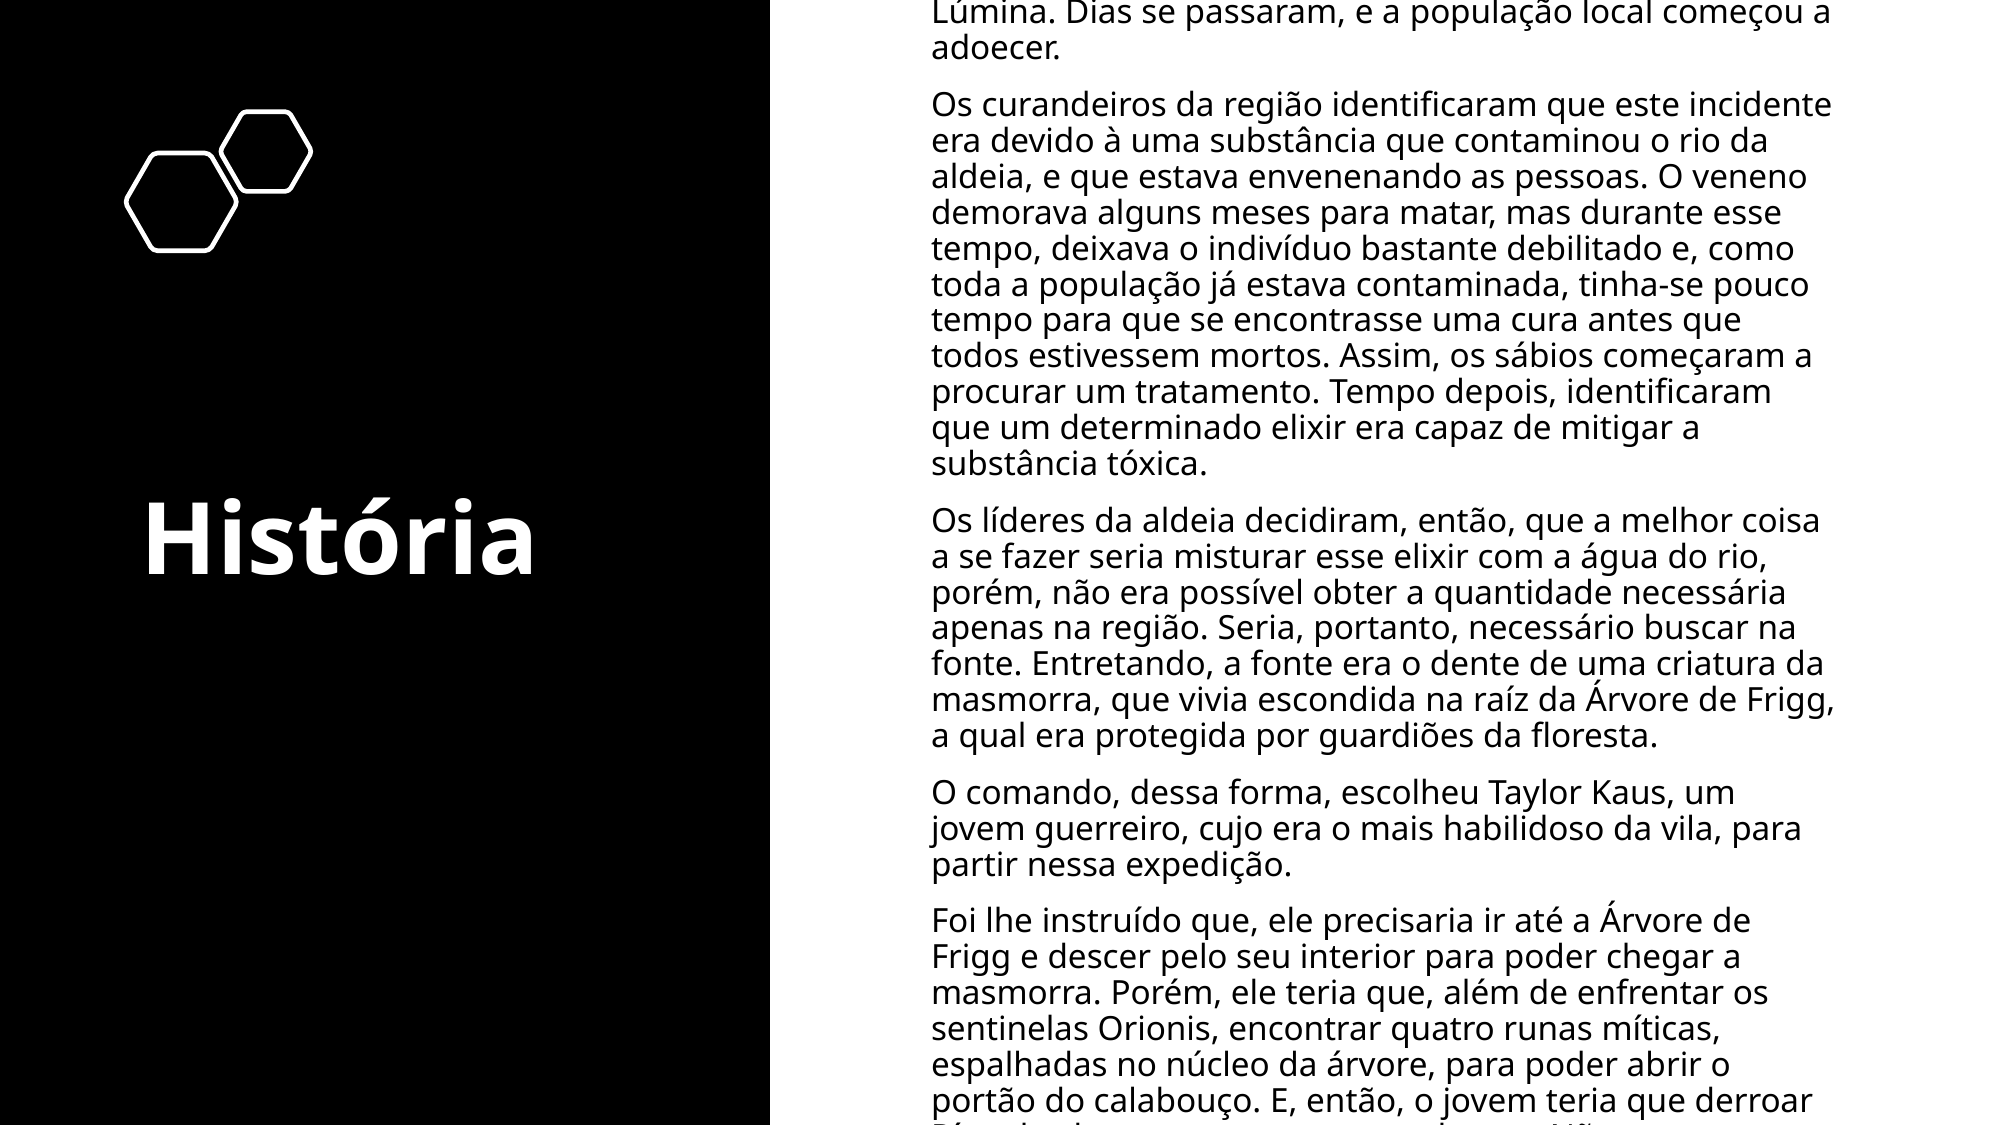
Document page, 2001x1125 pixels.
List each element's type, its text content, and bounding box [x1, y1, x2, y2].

text_box [0, 0, 771, 1125]
list O Conto de Lúmina No início do século XIII, houve uma chuva de meteoros que cairam próximo ao rio que abastecia a Aldeia de Lúmina. Dias se passaram, e a população local começou a adoecer. Os curandeiros da região identificaram que este incidente era devido à uma substância que contaminou o rio da aldeia, e que estava envenenando as pessoas. O veneno demorava alguns meses para matar, mas durante esse tempo, deixava o indivíduo bastante debilitado e, como toda a população já estava contaminada, tinha-se pouco tempo para que se encontrasse uma cura antes que todos estivessem mortos. Assim, os sábios começaram a procurar um tratamento. Tempo depois, identificaram que um determinado elixir era capaz de mitigar a substância tóxica. Os líderes da aldeia decidiram, então, que a melhor coisa a se fazer seria misturar esse elixir com a água do rio, porém, não era possível obter a quantidade necessária apenas na região. Seria, portanto, necessário buscar na fonte. Entretando, a fonte era o dente de uma criatura da masmorra, que vivia escondida na raíz da Árvore de Frigg, a qual era protegida por guardiões da floresta. O comando, dessa forma, escolheu Taylor Kaus, um jovem guerreiro, cujo era o mais habilidoso da vila, para partir nessa expedição. Foi lhe instruído que, ele precisaria ir até a Árvore de Frigg e descer pelo seu interior para poder chegar a masmorra. Porém, ele teria que, além de enfrentar os sentinelas Orionis, encontrar quatro runas míticas, espalhadas no núcleo da árvore, para poder abrir o portão do calabouço. E, então, o jovem teria que derroar Ríguel, a besta, e capturar seus dentes. Não somente isso, ele ainda teria que voltar à tempo, antes que ele seu povo morressem. [916, 74, 1854, 1011]
title História [125, 191, 714, 894]
text_box [771, 0, 2000, 1125]
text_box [125, 111, 311, 251]
